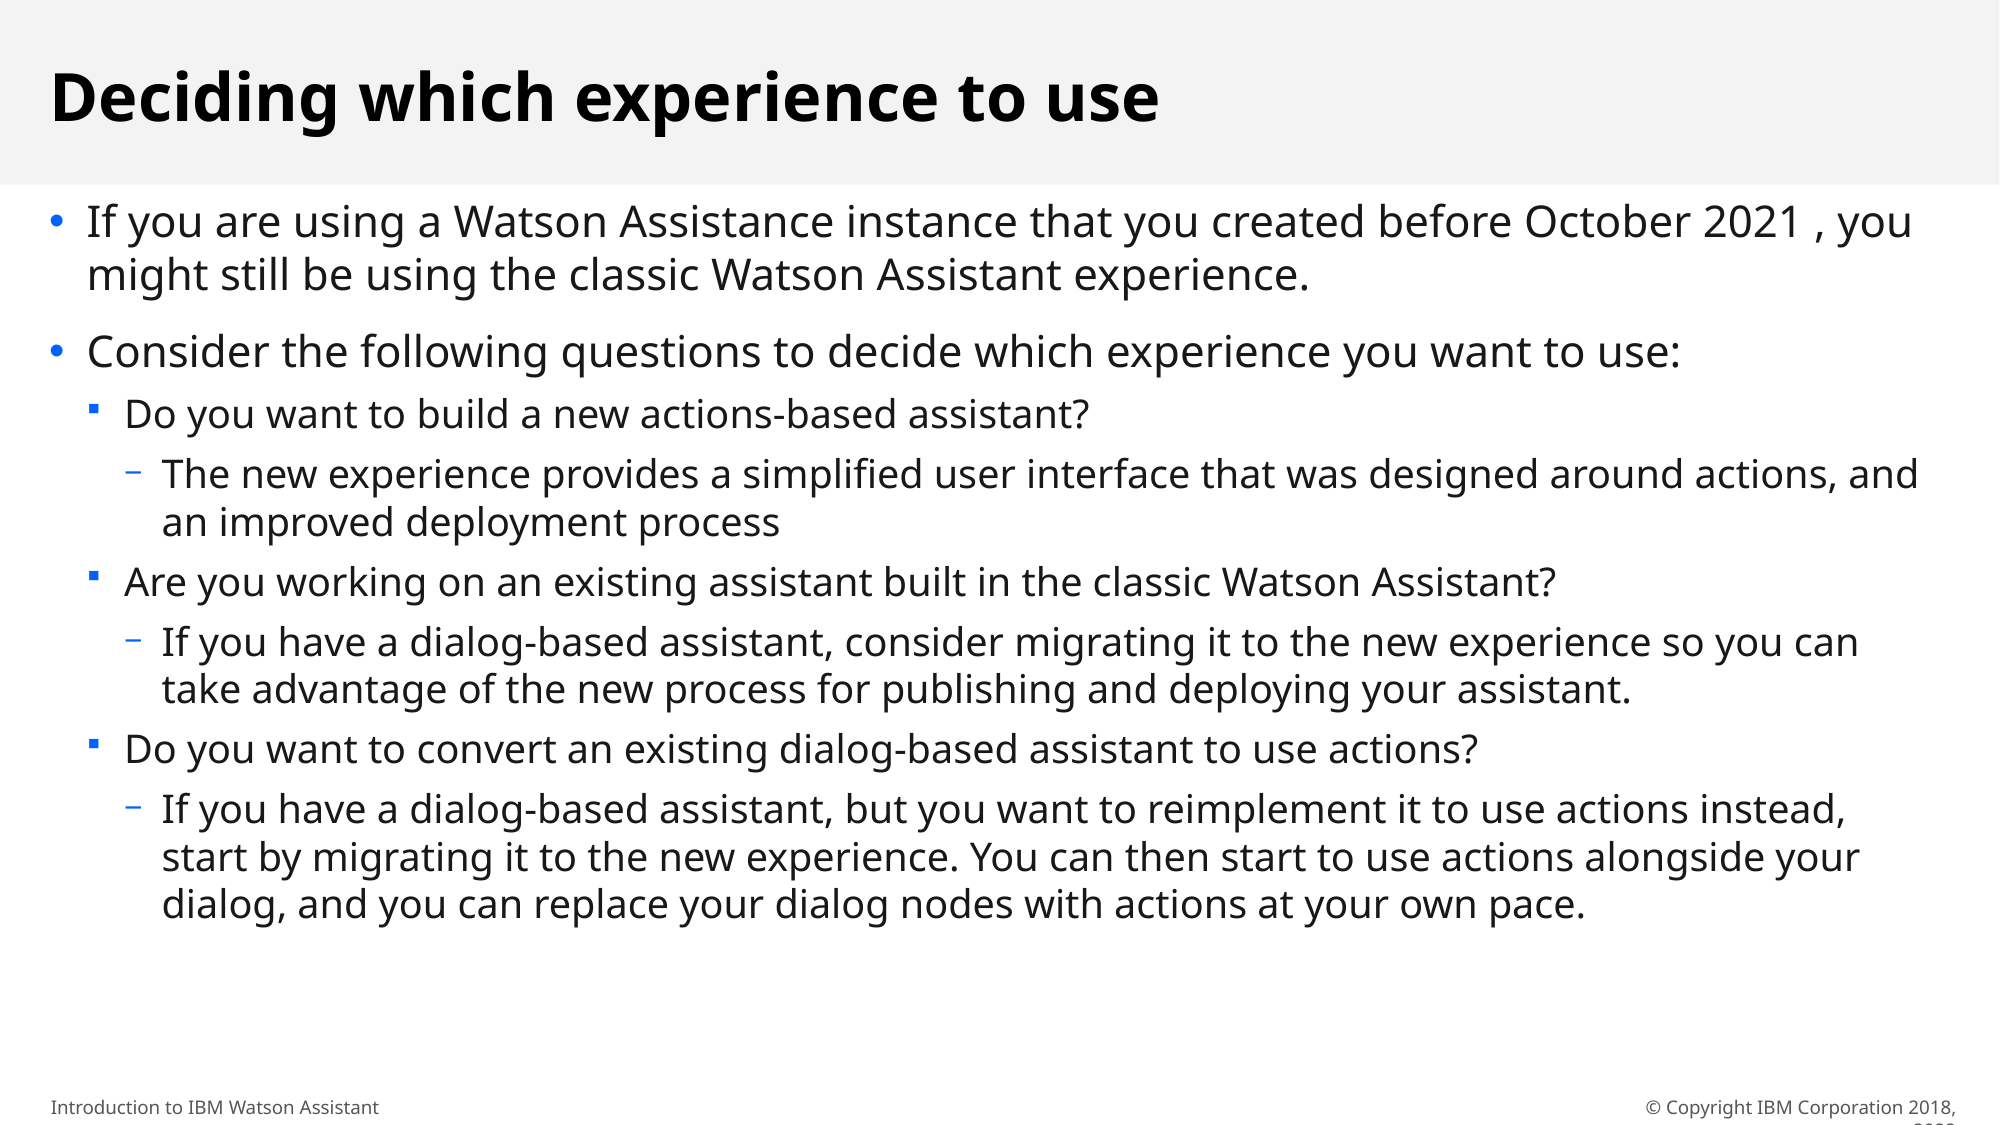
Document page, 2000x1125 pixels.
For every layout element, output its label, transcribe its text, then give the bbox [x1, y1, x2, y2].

title Deciding which experience to use [34, 29, 1944, 171]
footer © Copyright IBM Corporation 2018, 2022 [1616, 1096, 1972, 1125]
list If you are using a Watson Assistance instance that you created before October 2021 , you might still be using the classic Watson Assistant experience. Consider the following questions to decide which experience you want to use: Do you want to build a new actions-based assistant? The new experience provides a simplified user interface that was designed around actions, and an improved deployment process Are you working on an existing assistant built in the classic Watson Assistant? If you have a dialog-based assistant, consider migrating it to the new experience so you can take advantage of the new process for publishing and deploying your assistant. Do you want to convert an existing dialog-based assistant to use actions? If you have a dialog-based assistant, but you want to reimplement it to use actions instead, start by migrating it to the new experience. You can then start to use actions alongside your dialog, and you can replace your dialog nodes with actions at your own pace. [34, 190, 1944, 1096]
